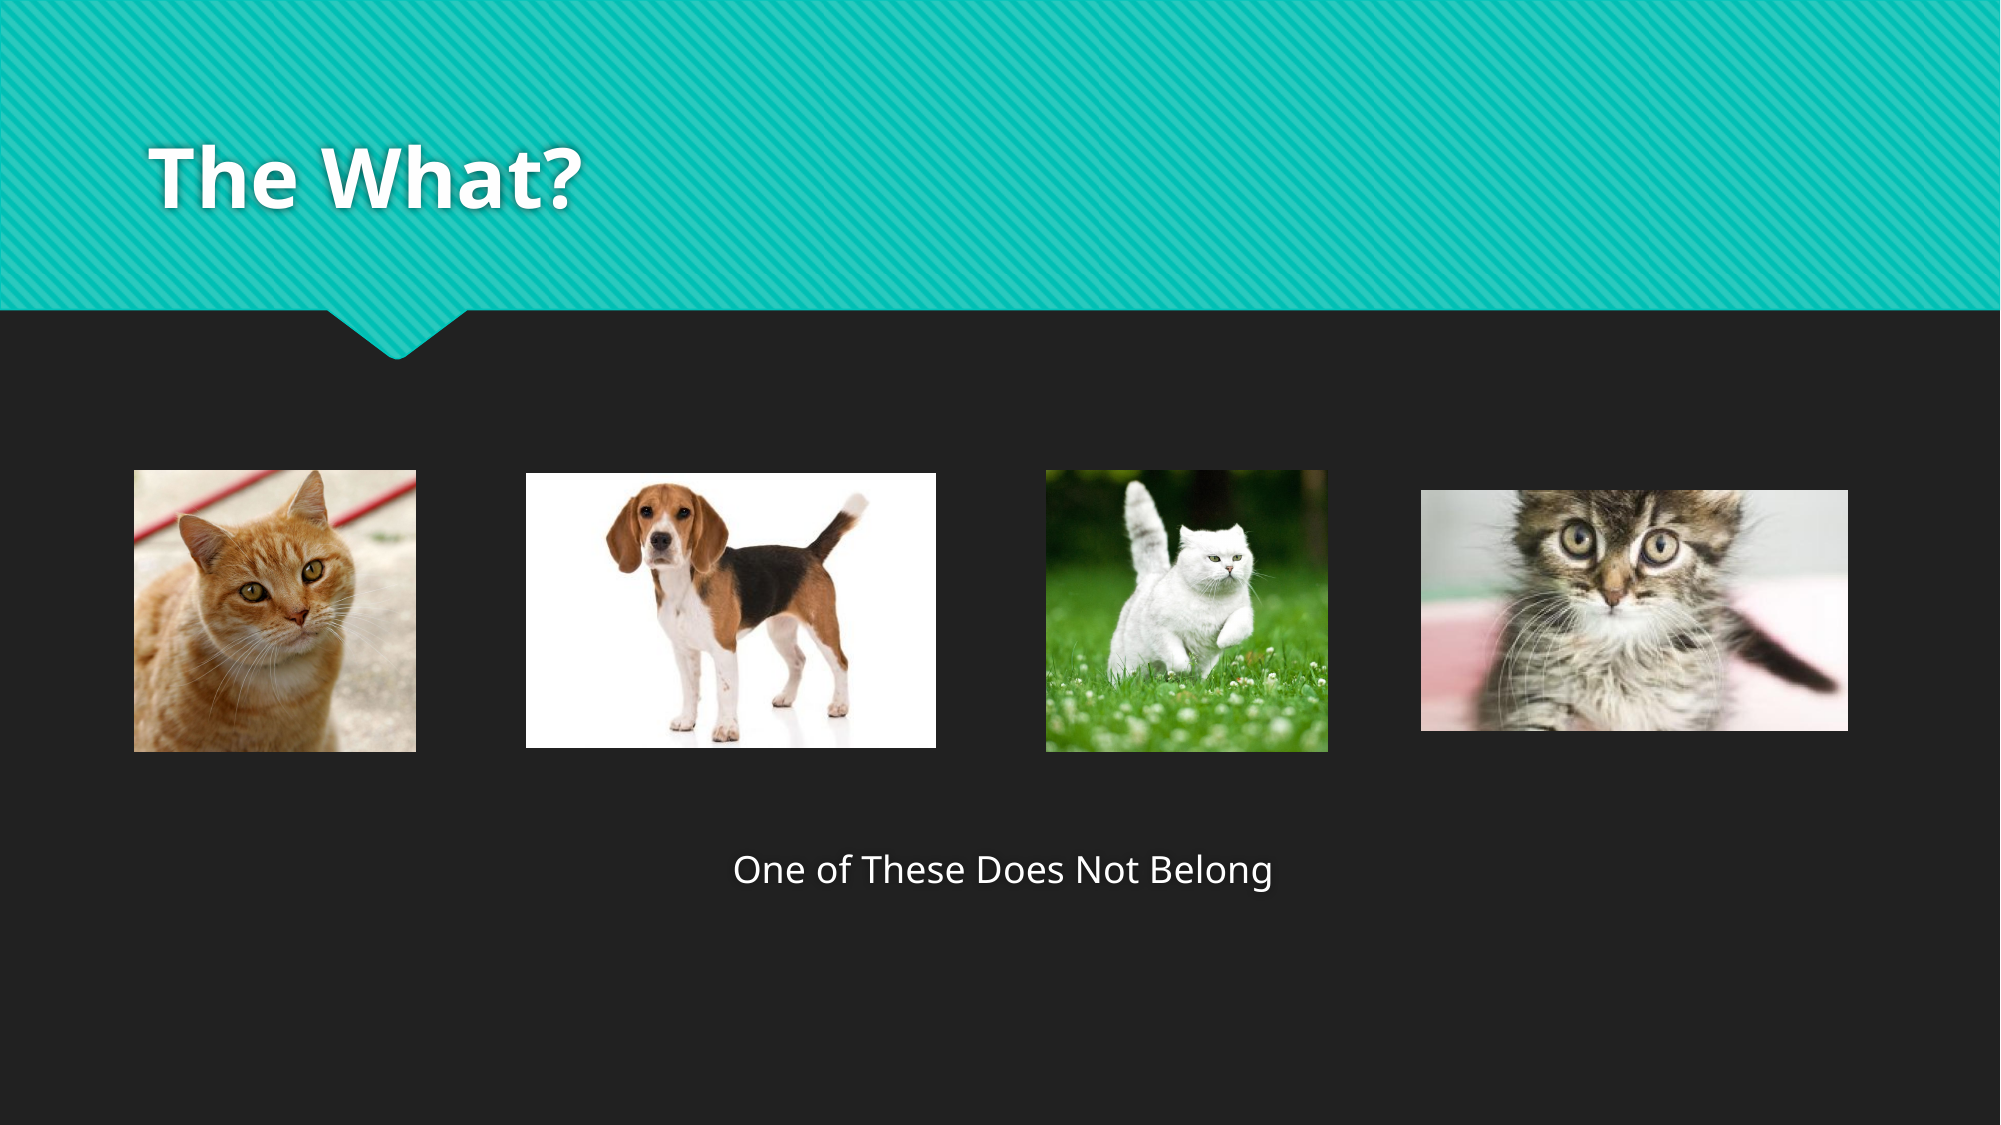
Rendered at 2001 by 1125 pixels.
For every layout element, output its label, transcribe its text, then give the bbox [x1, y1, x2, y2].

title The What? [132, 73, 1868, 233]
list One of These Does Not Belong [717, 838, 1537, 928]
picture [1046, 469, 1328, 752]
picture [1421, 490, 1849, 731]
picture [134, 469, 416, 752]
picture [525, 473, 937, 748]
